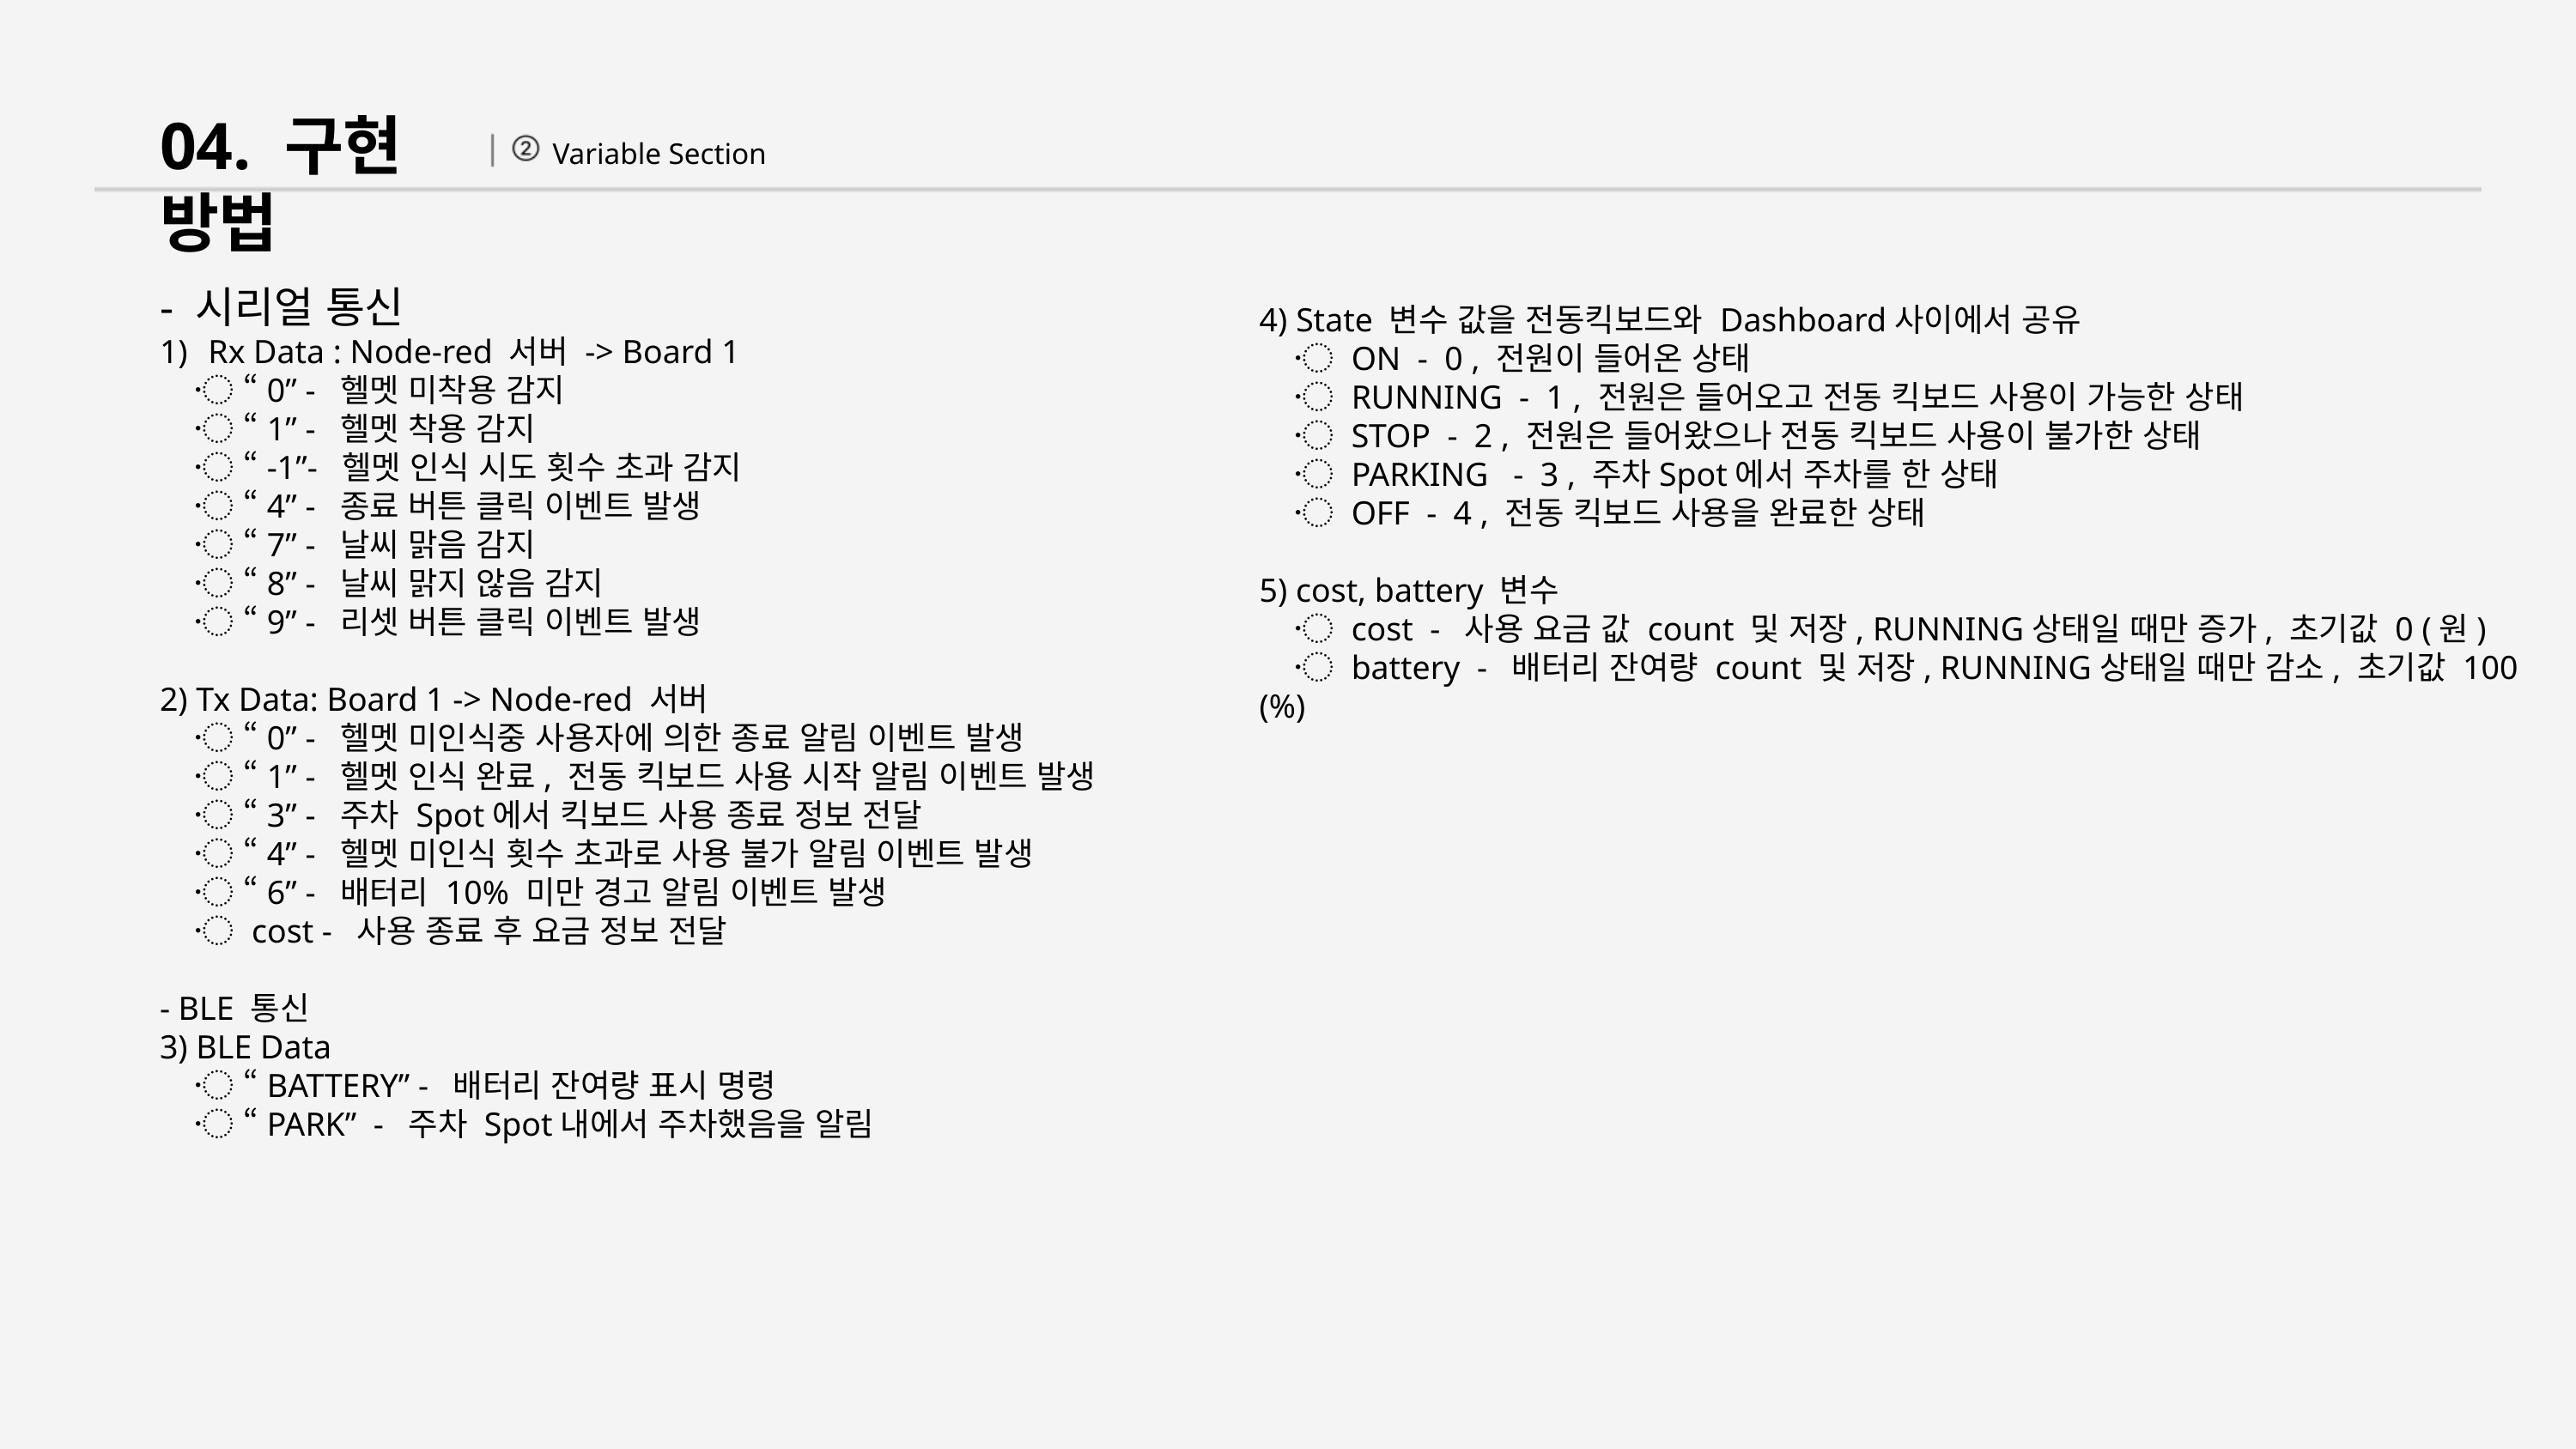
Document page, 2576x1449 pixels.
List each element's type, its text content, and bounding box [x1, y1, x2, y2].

text_box 4) State 변수 값을 전동킥보드와 Dashboard사이에서 공유 〮 ON - 0 , 전원이 들어온 상태 〮 RUNNING - 1 , 전원은 들어오고 전동 킥보드 사용이 가능한 상태 〮 STOP - 2 , 전원은 들어왔으나 전동 킥보드 사용이 불가한 상태 〮 PARKING - 3 , 주차Spot에서 주차를 한 상태 〮 OFF - 4 , 전동 킥보드 사용을 완료한 상태 5) cost, battery 변수 〮 cost - 사용 요금 값 count 및 저장, RUNNING상태일 때만 증가, 초기값 0 (원) 〮 battery - 배터리 잔여량 count 및 저장, RUNNING상태일 때만 감소, 초기값 100 (%) [1246, 293, 2576, 770]
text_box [94, 181, 2482, 198]
text_box 04. 구현 방법 [147, 98, 502, 181]
text_box - 시리얼 통신 Rx Data : Node-red 서버 -> Board 1 〮 “0” - 헬멧 미착용 감지 〮 “1” - 헬멧 착용 감지 〮 “-1”- 헬멧 인식 시도 횟수 초과 감지 〮 “4” - 종료 버튼 클릭 이벤트 발생 〮 “7” - 날씨 맑음 감지 〮 “8” - 날씨 맑지 않음 감지 〮 “9” - 리셋 버튼 클릭 이벤트 발생 2) Tx Data: Board 1 -> Node-red 서버 〮 “0” - 헬멧 미인식중 사용자에 의한 종료 알림 이벤트 발생 〮 “1” - 헬멧 인식 완료, 전동 킥보드 사용 시작 알림 이벤트 발생 〮 “3” - 주차 Spot에서 킥보드 사용 종료 정보 전달 〮 “4” - 헬멧 미인식 횟수 초과로 사용 불가 알림 이벤트 발생 〮 “6” - 배터리 10% 미만 경고 알림 이벤트 발생 〮 cost - 사용 종료 후 요금 정보 전달 - BLE 통신 3) BLE Data 〮 “BATTERY” - 배터리 잔여량 표시 명령 〮 “PARK” - 주차 Spot내에서 주차했음을 알림 [147, 273, 1149, 1188]
text_box Variable Section [539, 129, 970, 177]
text_box 04. 구현 방법 [147, 207, 502, 266]
picture [471, 121, 550, 180]
